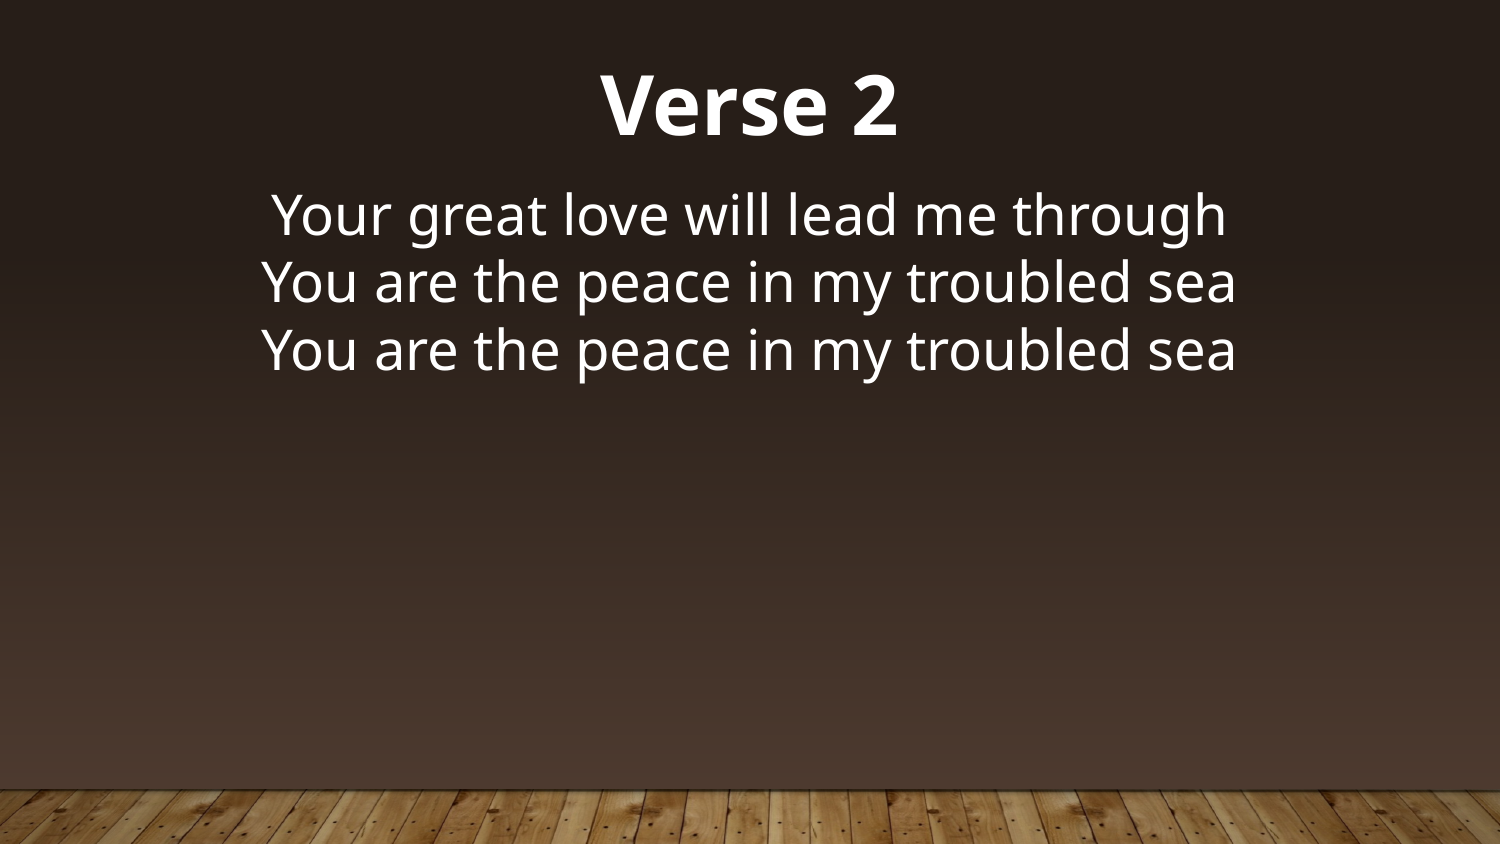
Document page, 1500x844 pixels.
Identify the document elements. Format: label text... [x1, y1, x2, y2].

picture [0, 789, 1500, 844]
text_box Verse 2 [74, 45, 1425, 160]
text_box Your great love will lead me through You are the peace in my troubled sea You are the peace in my troubled sea [74, 171, 1425, 457]
